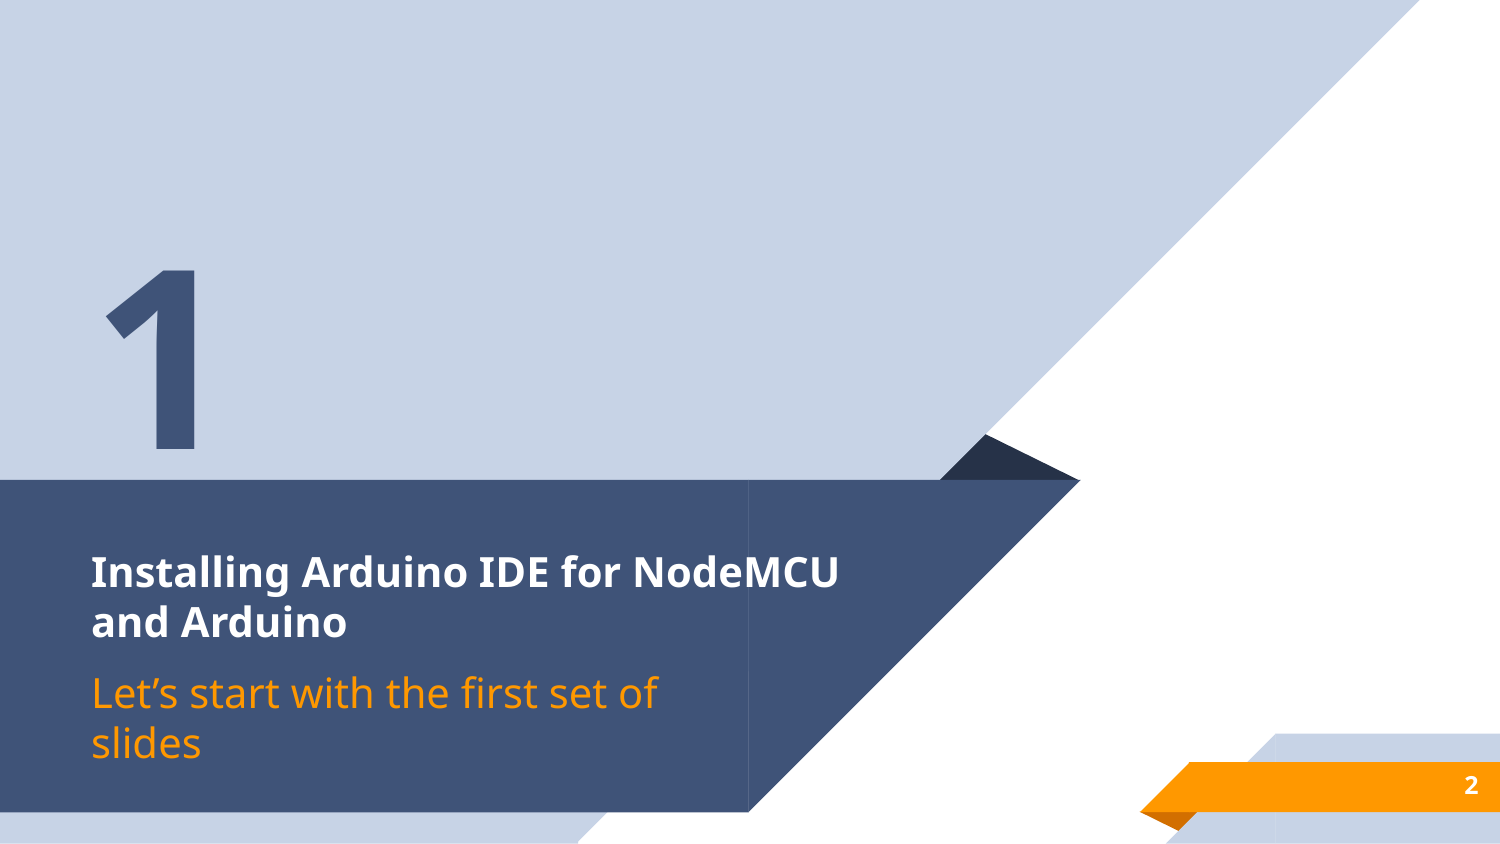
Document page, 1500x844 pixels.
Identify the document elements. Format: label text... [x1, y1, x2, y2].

text_box 1 [76, 0, 434, 515]
slide_number 2 [1249, 760, 1494, 813]
title Installing Arduino IDE for NodeMCU and Arduino [76, 470, 885, 662]
subtitle Let’s start with the first set of slides [76, 652, 748, 781]
